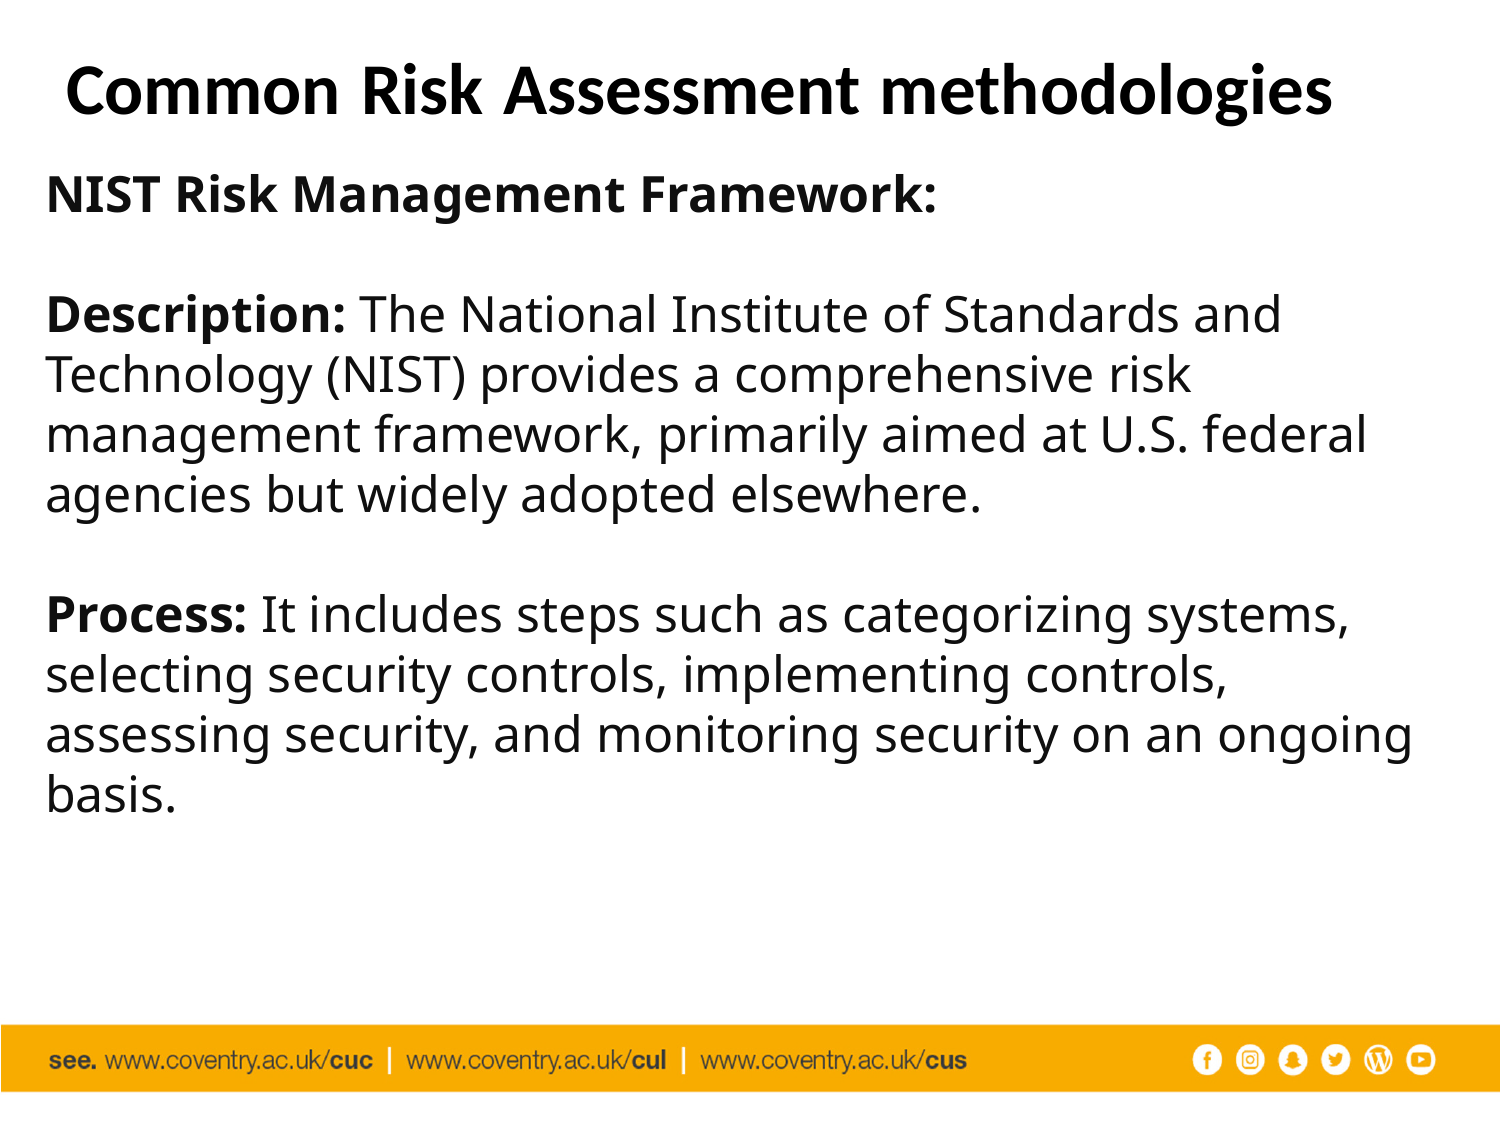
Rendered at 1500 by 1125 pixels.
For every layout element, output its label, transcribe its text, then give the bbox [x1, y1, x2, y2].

list NIST Risk Management Framework: Description: The National Institute of Standards and Technology (NIST) provides a comprehensive risk management framework, primarily aimed at U.S. federal agencies but widely adopted elsewhere. Process: It includes steps such as categorizing systems, selecting security controls, implementing controls, assessing security, and monitoring security on an ongoing basis. [44, 162, 1456, 1085]
title Common Risk Assessment methodologies [66, 0, 1500, 132]
picture [0, 0, 1500, 1122]
